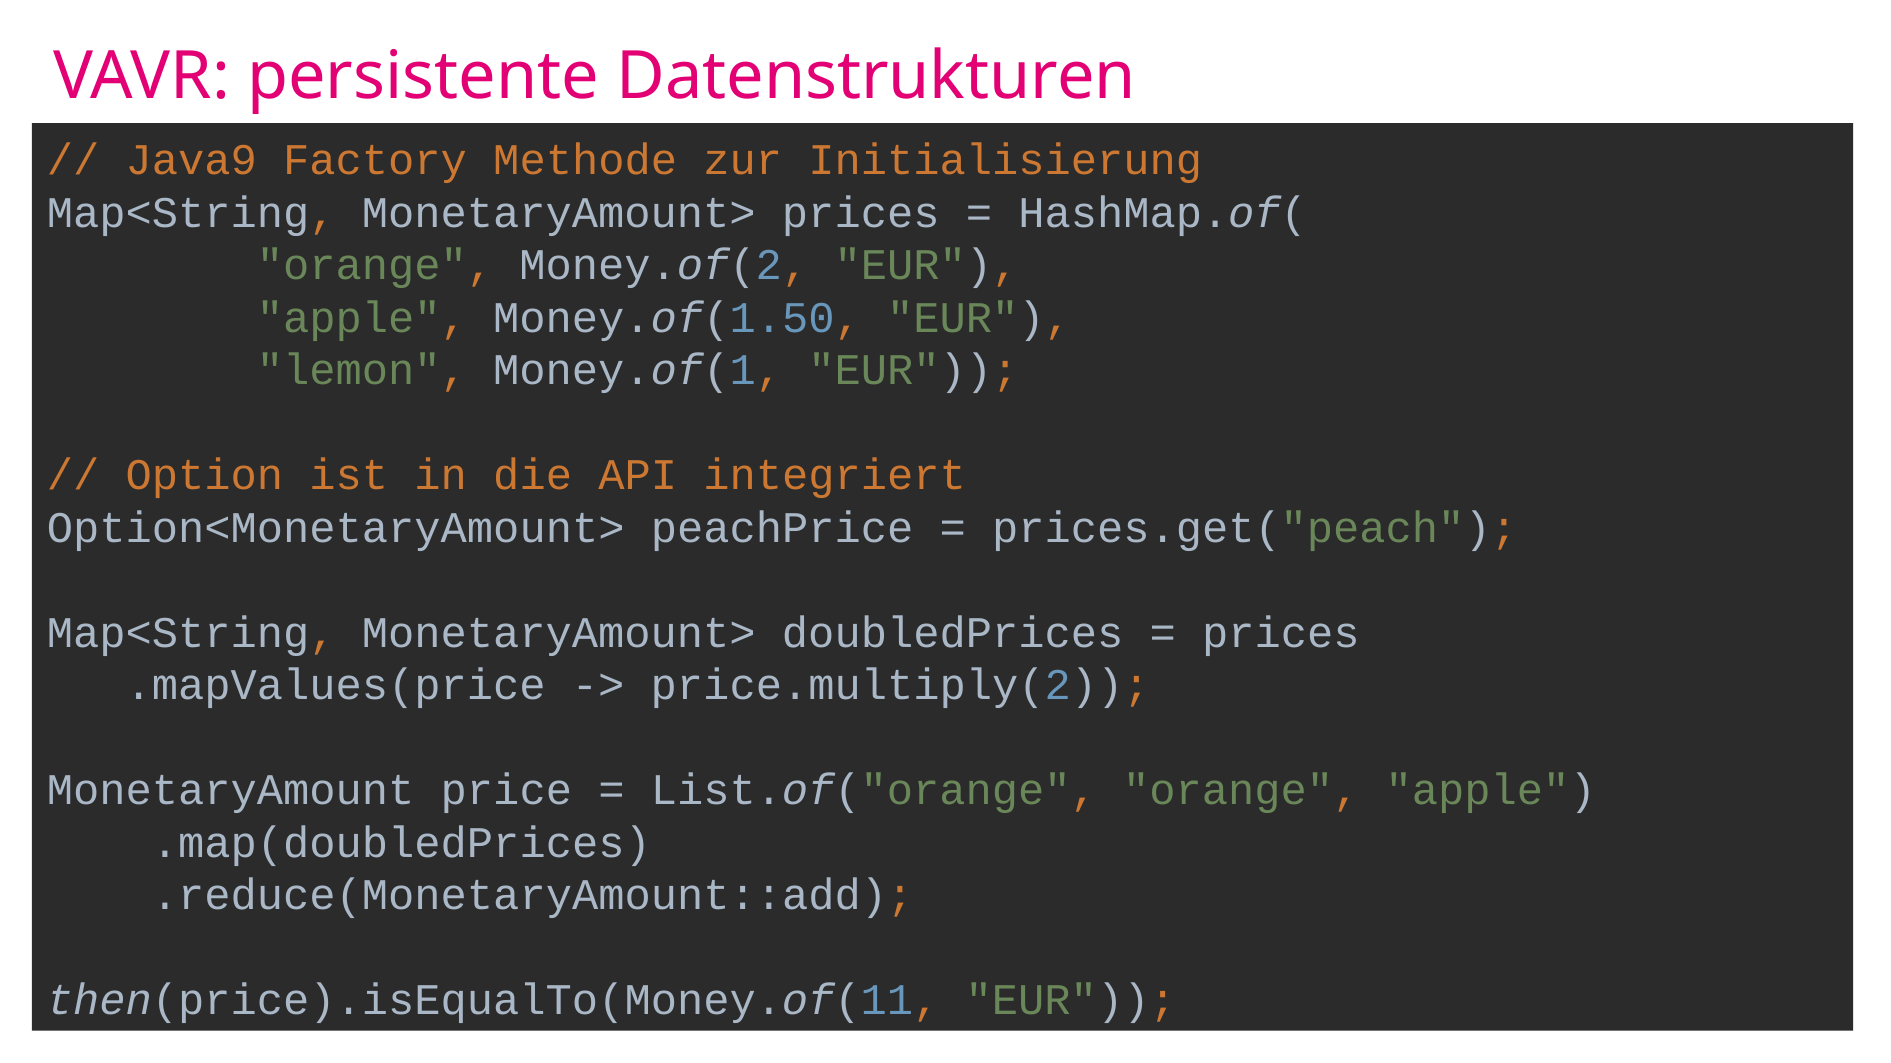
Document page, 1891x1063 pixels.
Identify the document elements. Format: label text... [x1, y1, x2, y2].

text_box // Java9 Factory Methode zur Initialisierung Map<String, MonetaryAmount> prices = HashMap.of( "orange", Money.of(2, "EUR"), "apple", Money.of(1.50, "EUR"), "lemon", Money.of(1, "EUR")); // Option ist in die API integriert Option<MonetaryAmount> peachPrice = prices.get("peach"); Map<String, MonetaryAmount> doubledPrices = prices .mapValues(price -> price.multiply(2)); MonetaryAmount price = List.of("orange", "orange", "apple") .map(doubledPrices) .reduce(MonetaryAmount::add); then(price).isEqualTo(Money.of(11, "EUR")); [31, 123, 1854, 1031]
title VAVR: persistente Datenstrukturen [52, 41, 1837, 123]
